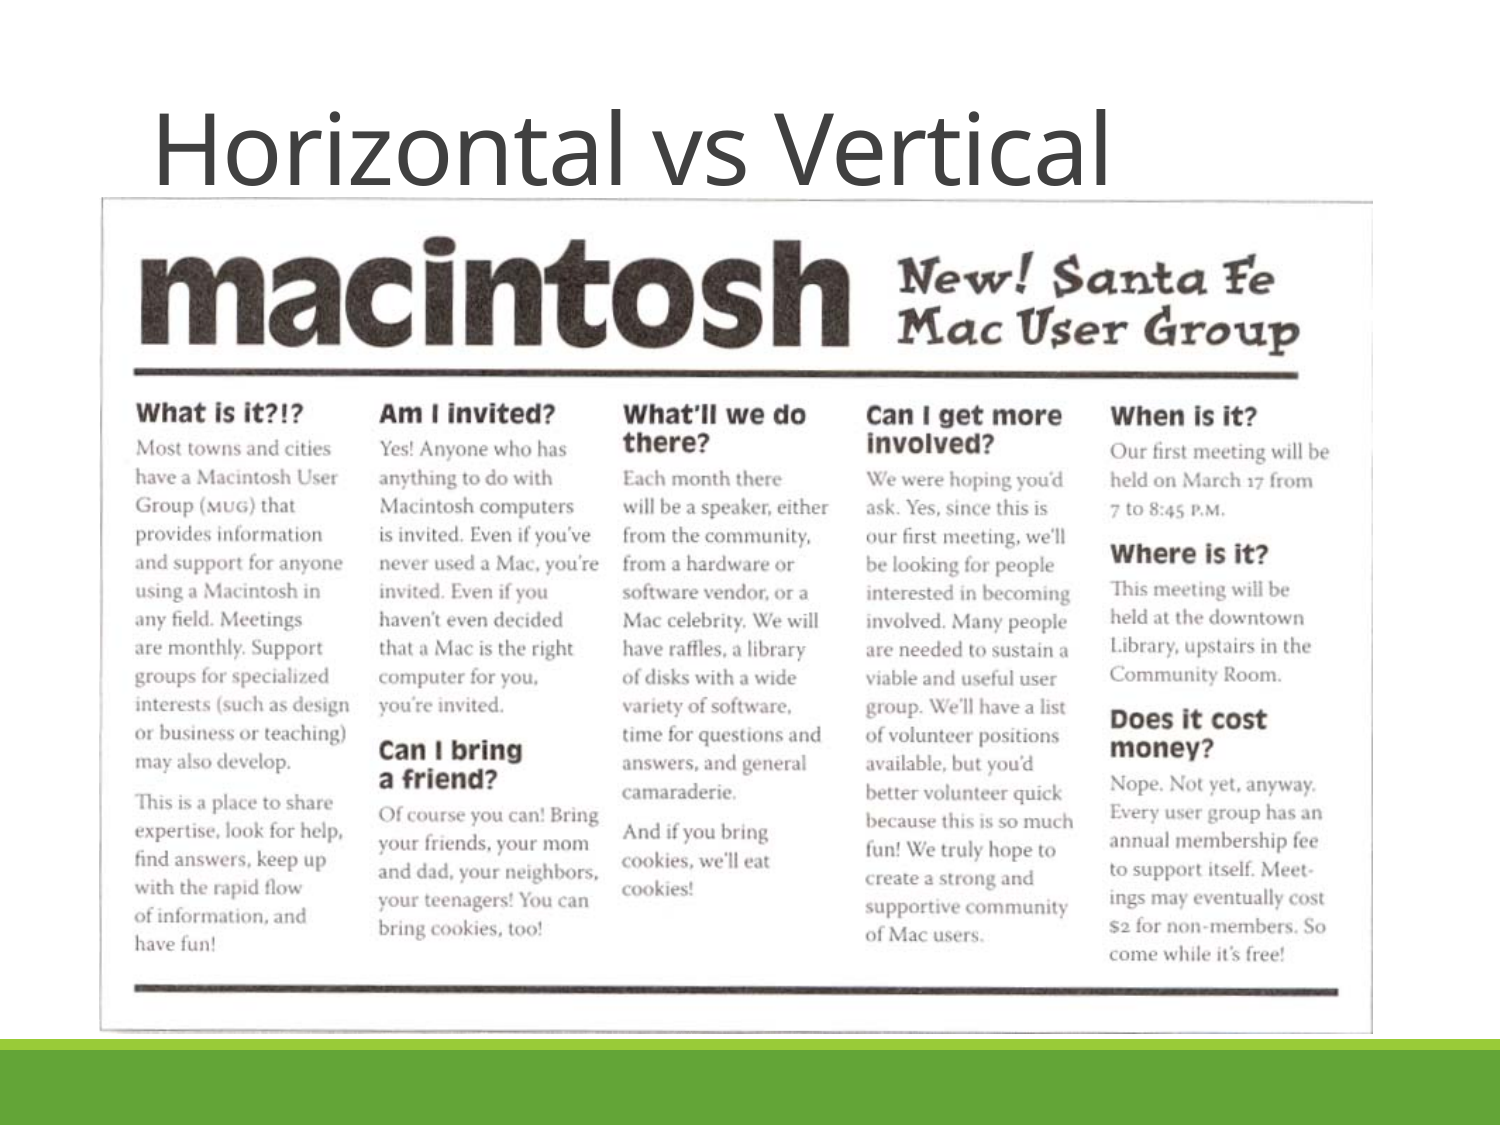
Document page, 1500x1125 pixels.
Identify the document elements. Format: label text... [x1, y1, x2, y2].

picture [99, 197, 1373, 1035]
title Horizontal vs Vertical [135, 0, 1373, 194]
